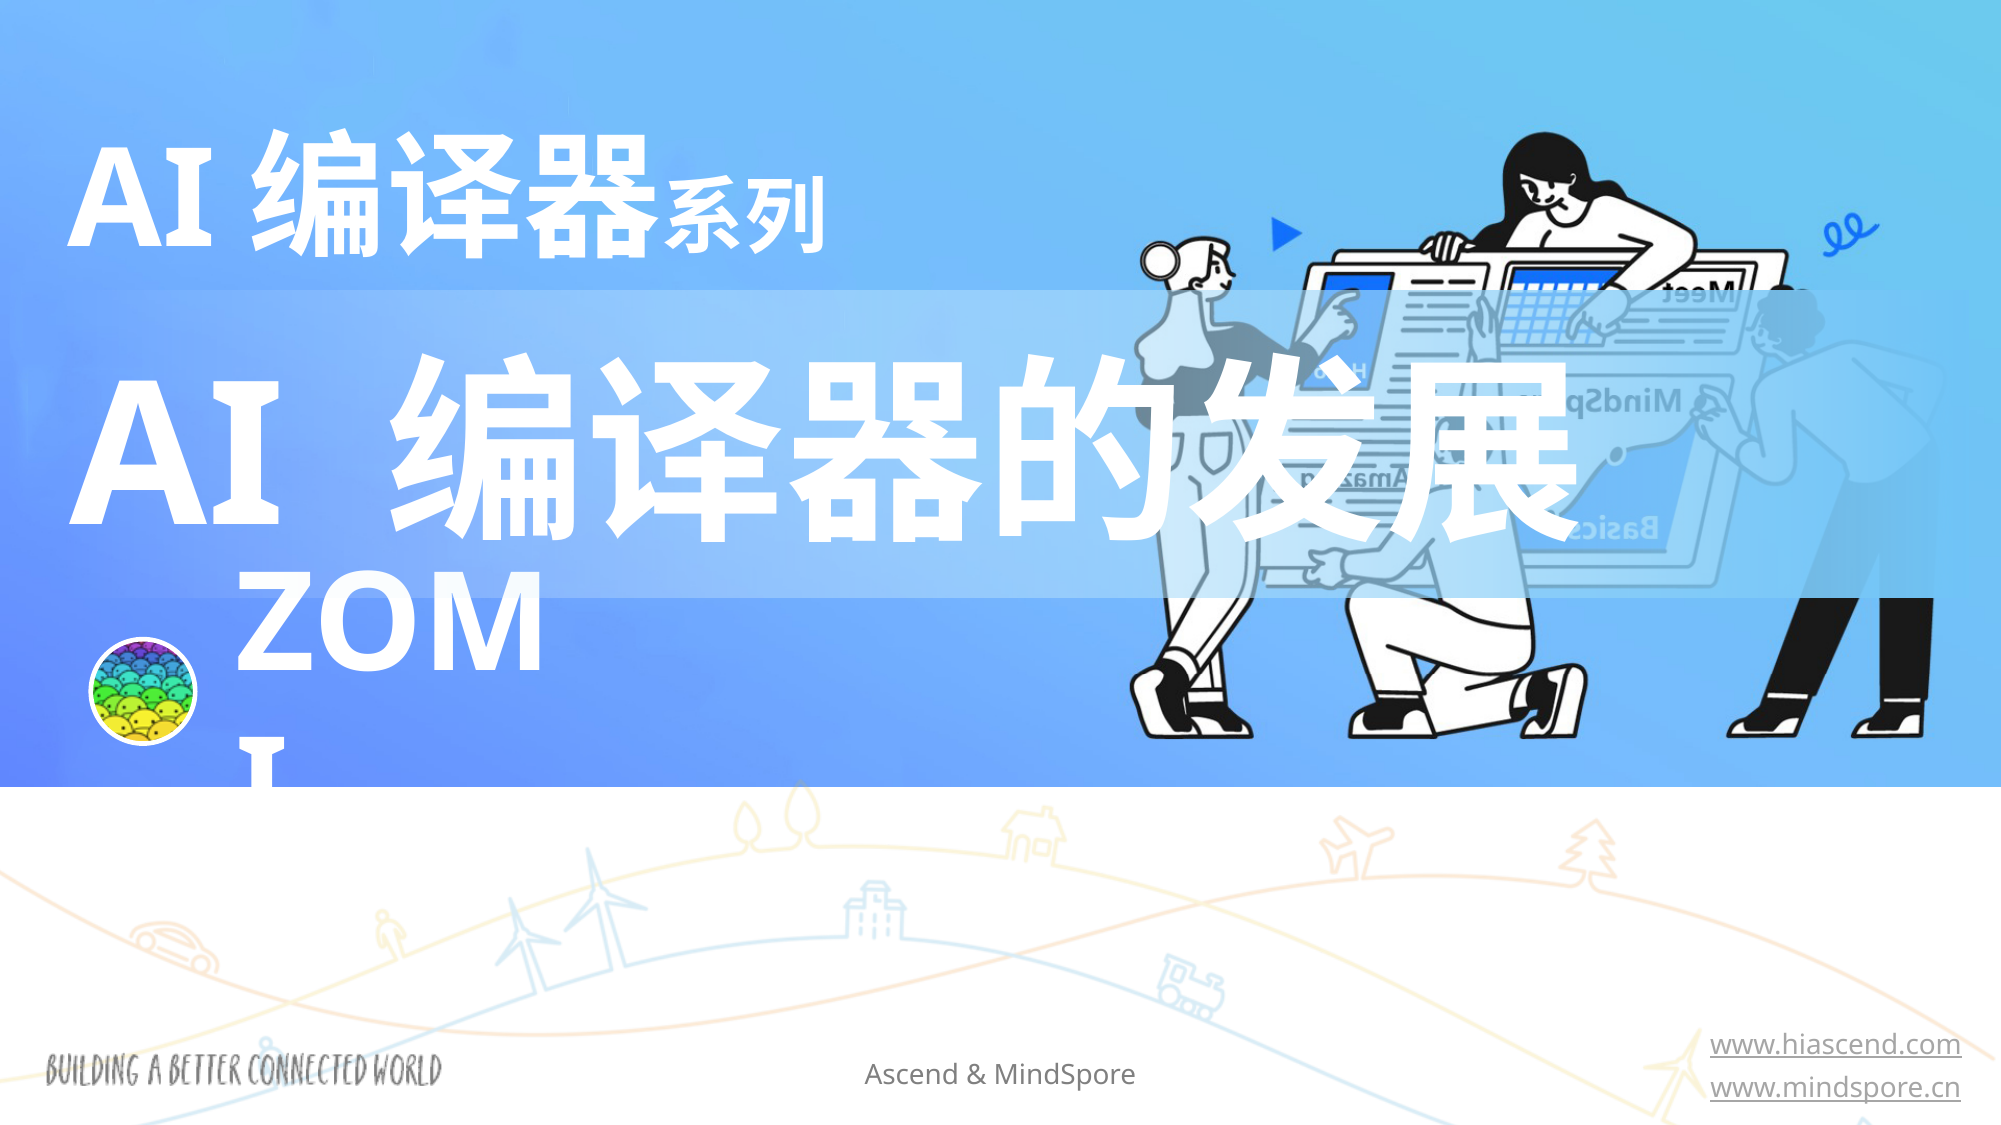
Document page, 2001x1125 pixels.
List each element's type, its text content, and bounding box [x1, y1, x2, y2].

picture [23, 1032, 468, 1114]
text_box AI 编译器的发展 [55, 290, 1969, 598]
picture [0, 0, 2001, 787]
subtitle ZOMI [220, 639, 568, 758]
title AI编译器系列 [52, 113, 847, 271]
